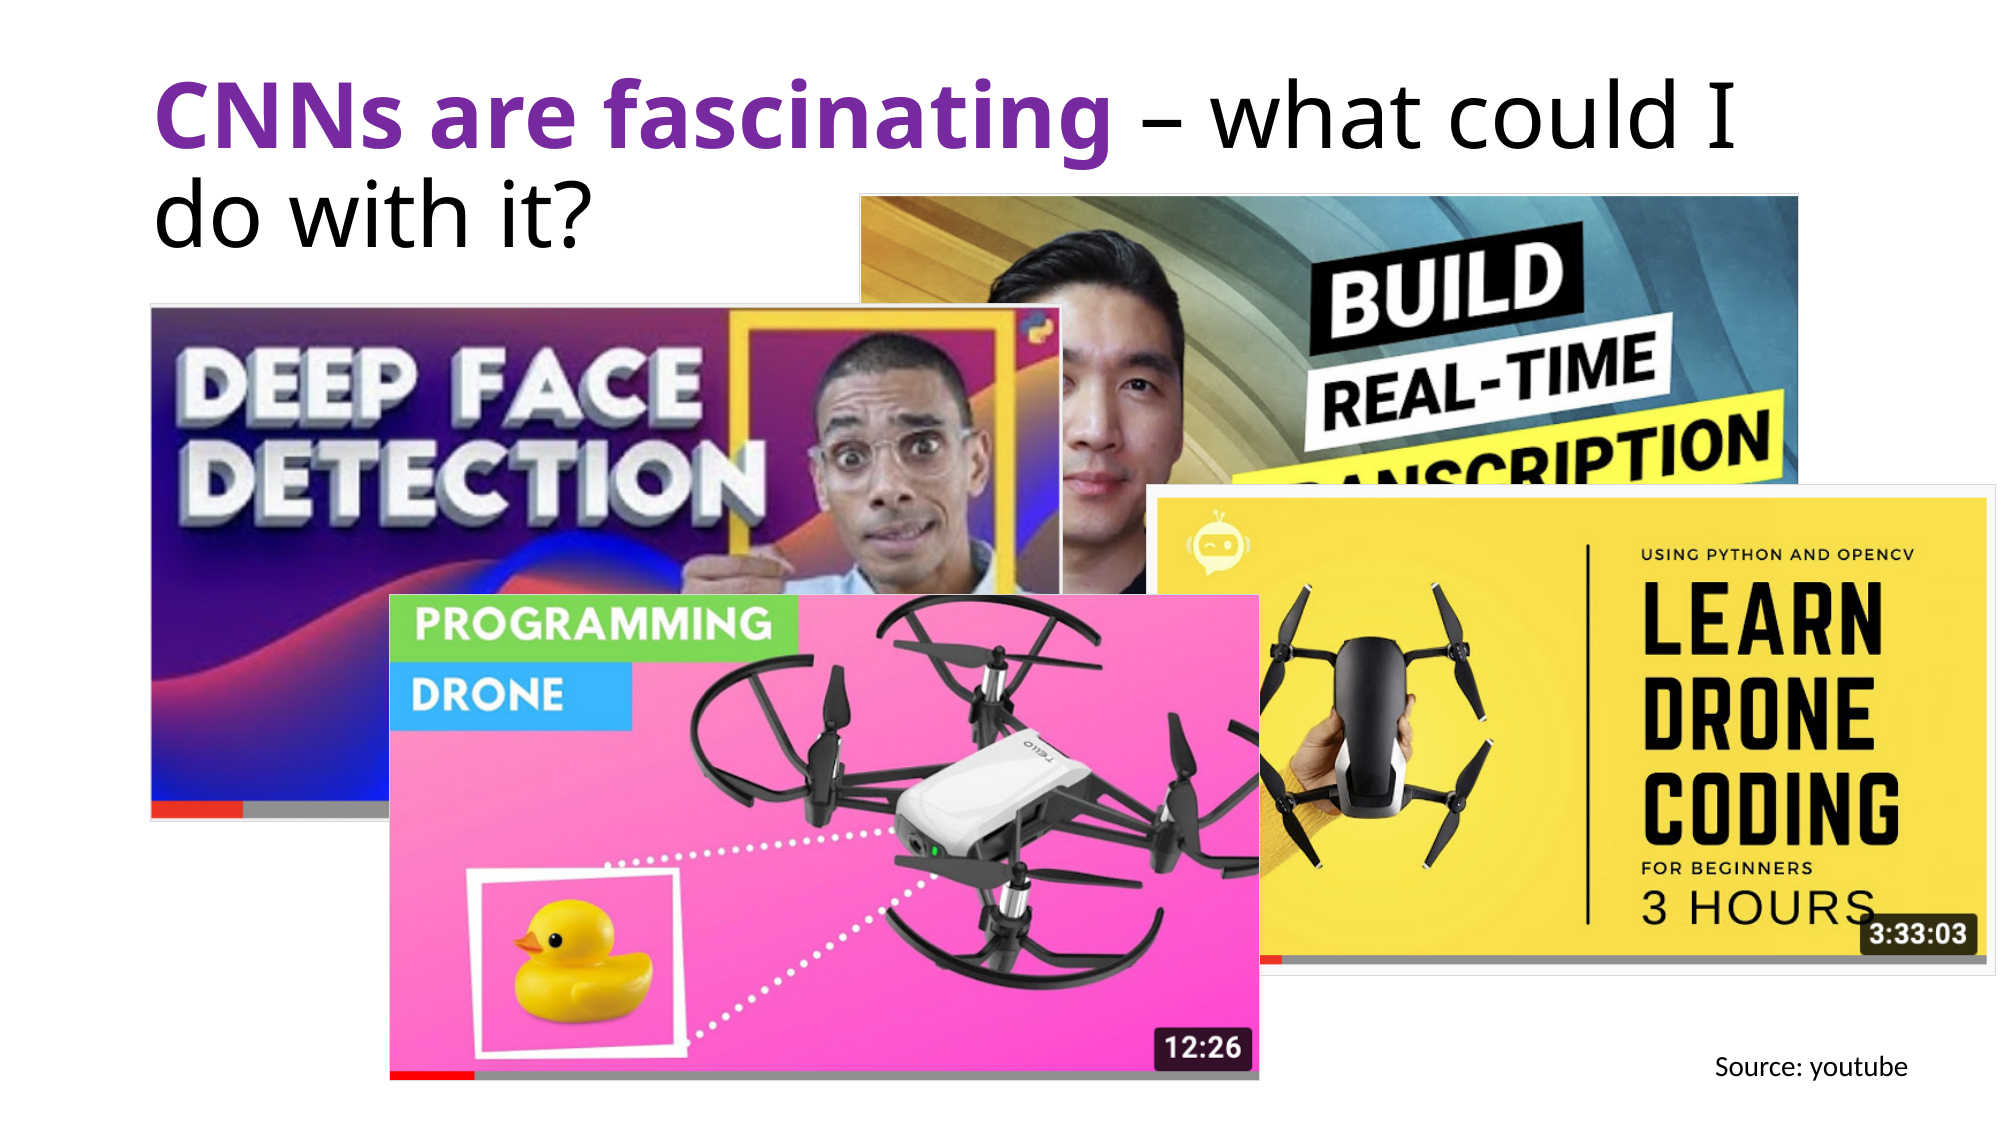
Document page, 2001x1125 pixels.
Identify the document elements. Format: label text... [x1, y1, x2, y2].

text_box Source: youtube [1700, 1039, 2000, 1090]
title CNNs are fascinating – what could I do with it? [137, 59, 1863, 278]
picture [149, 193, 1996, 1081]
